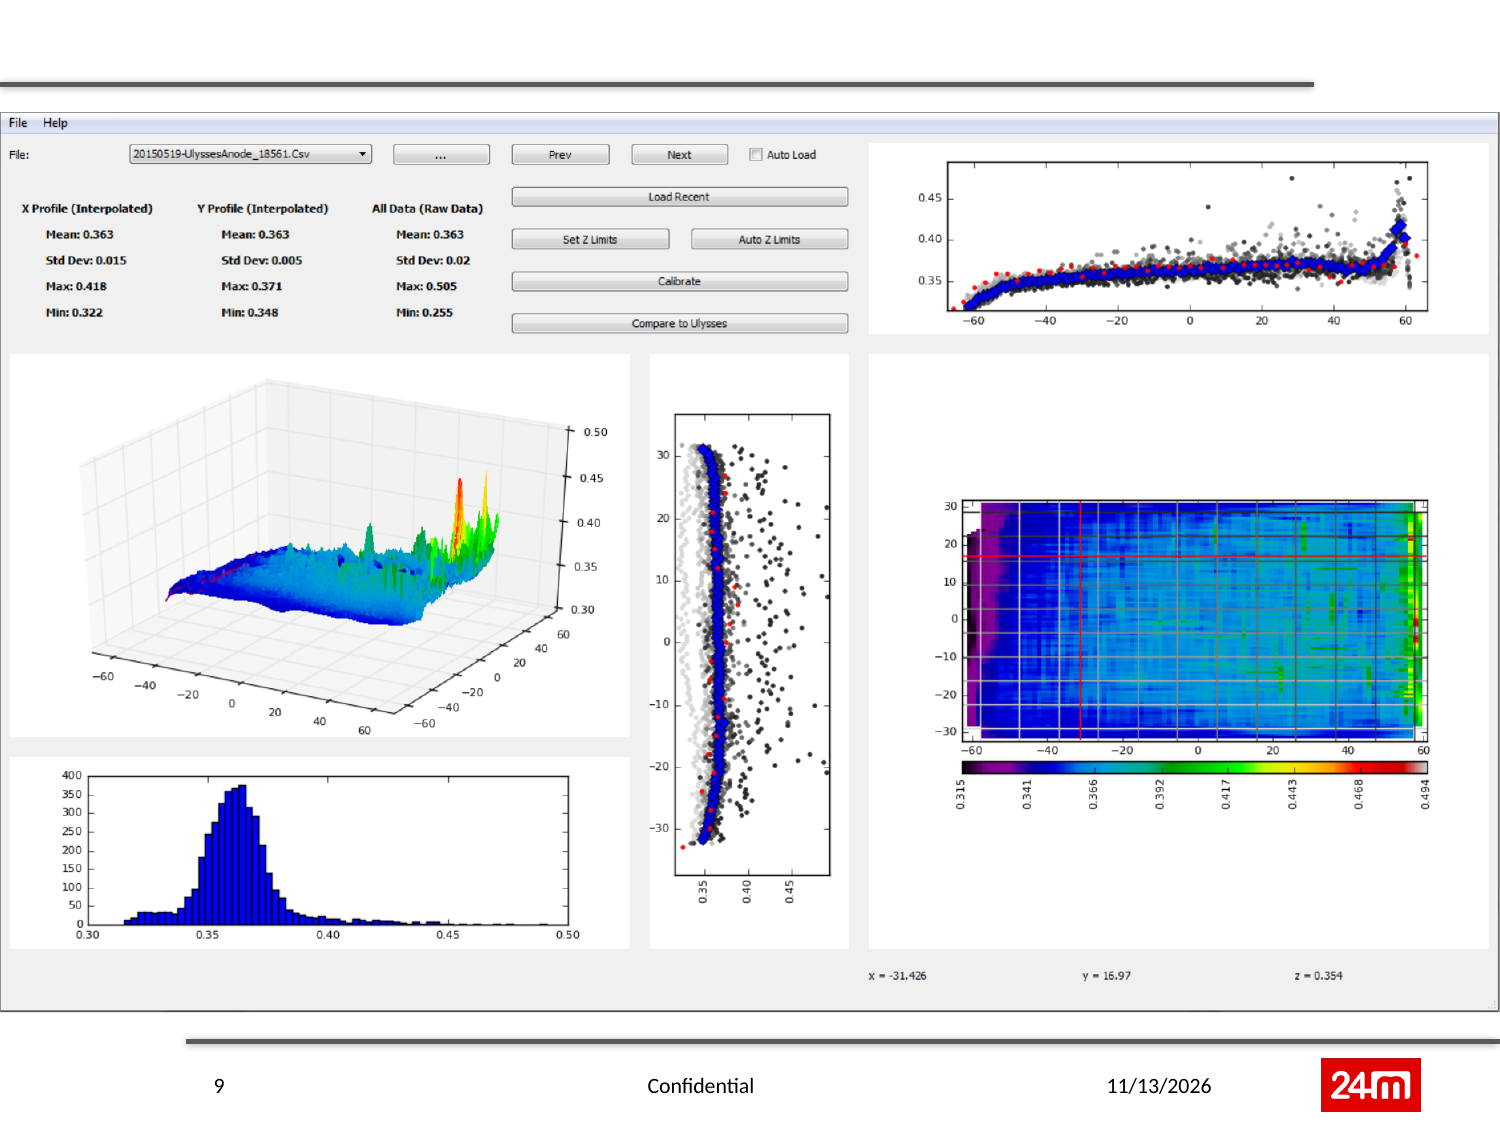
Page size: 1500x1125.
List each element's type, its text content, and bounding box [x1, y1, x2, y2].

slide_number 9 [198, 1052, 310, 1117]
picture [1321, 1058, 1421, 1112]
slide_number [1091, 1052, 1257, 1117]
footer Confidential [328, 1052, 1074, 1117]
picture [0, 111, 1500, 1014]
